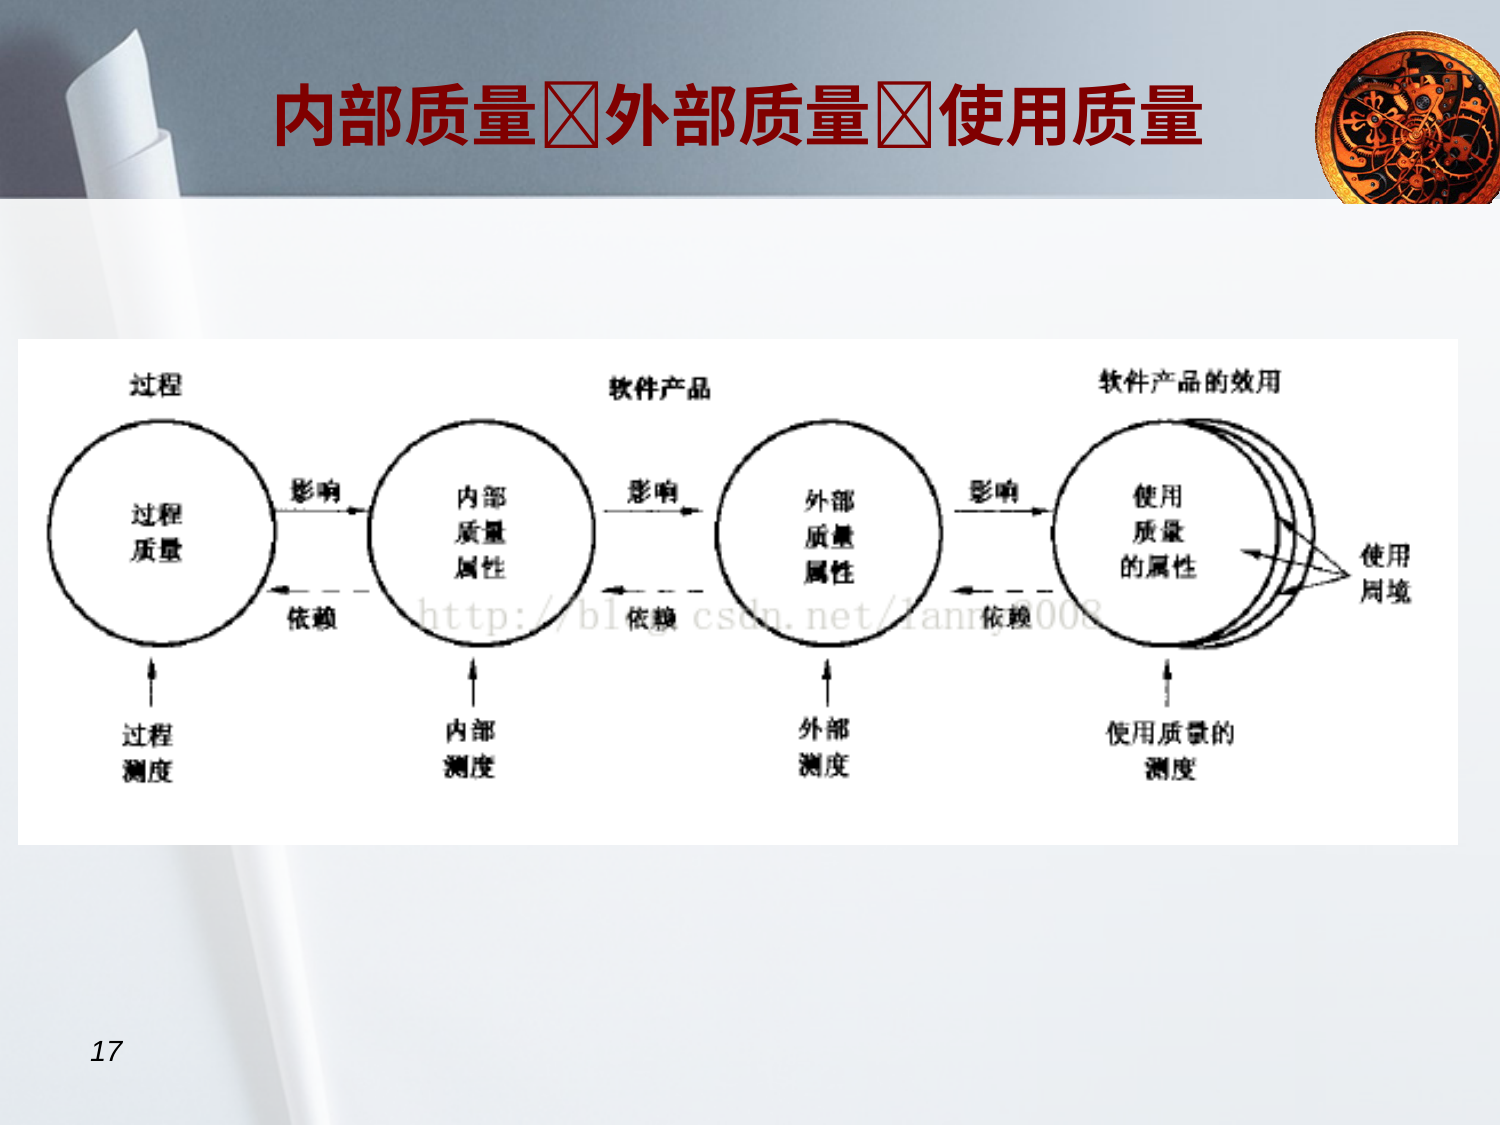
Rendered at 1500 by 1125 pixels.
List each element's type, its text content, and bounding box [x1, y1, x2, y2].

picture [0, 0, 1500, 204]
title 内部质量外部质量使用质量 [241, 42, 1235, 169]
slide_number 17 [75, 1024, 425, 1103]
picture [18, 339, 1458, 845]
